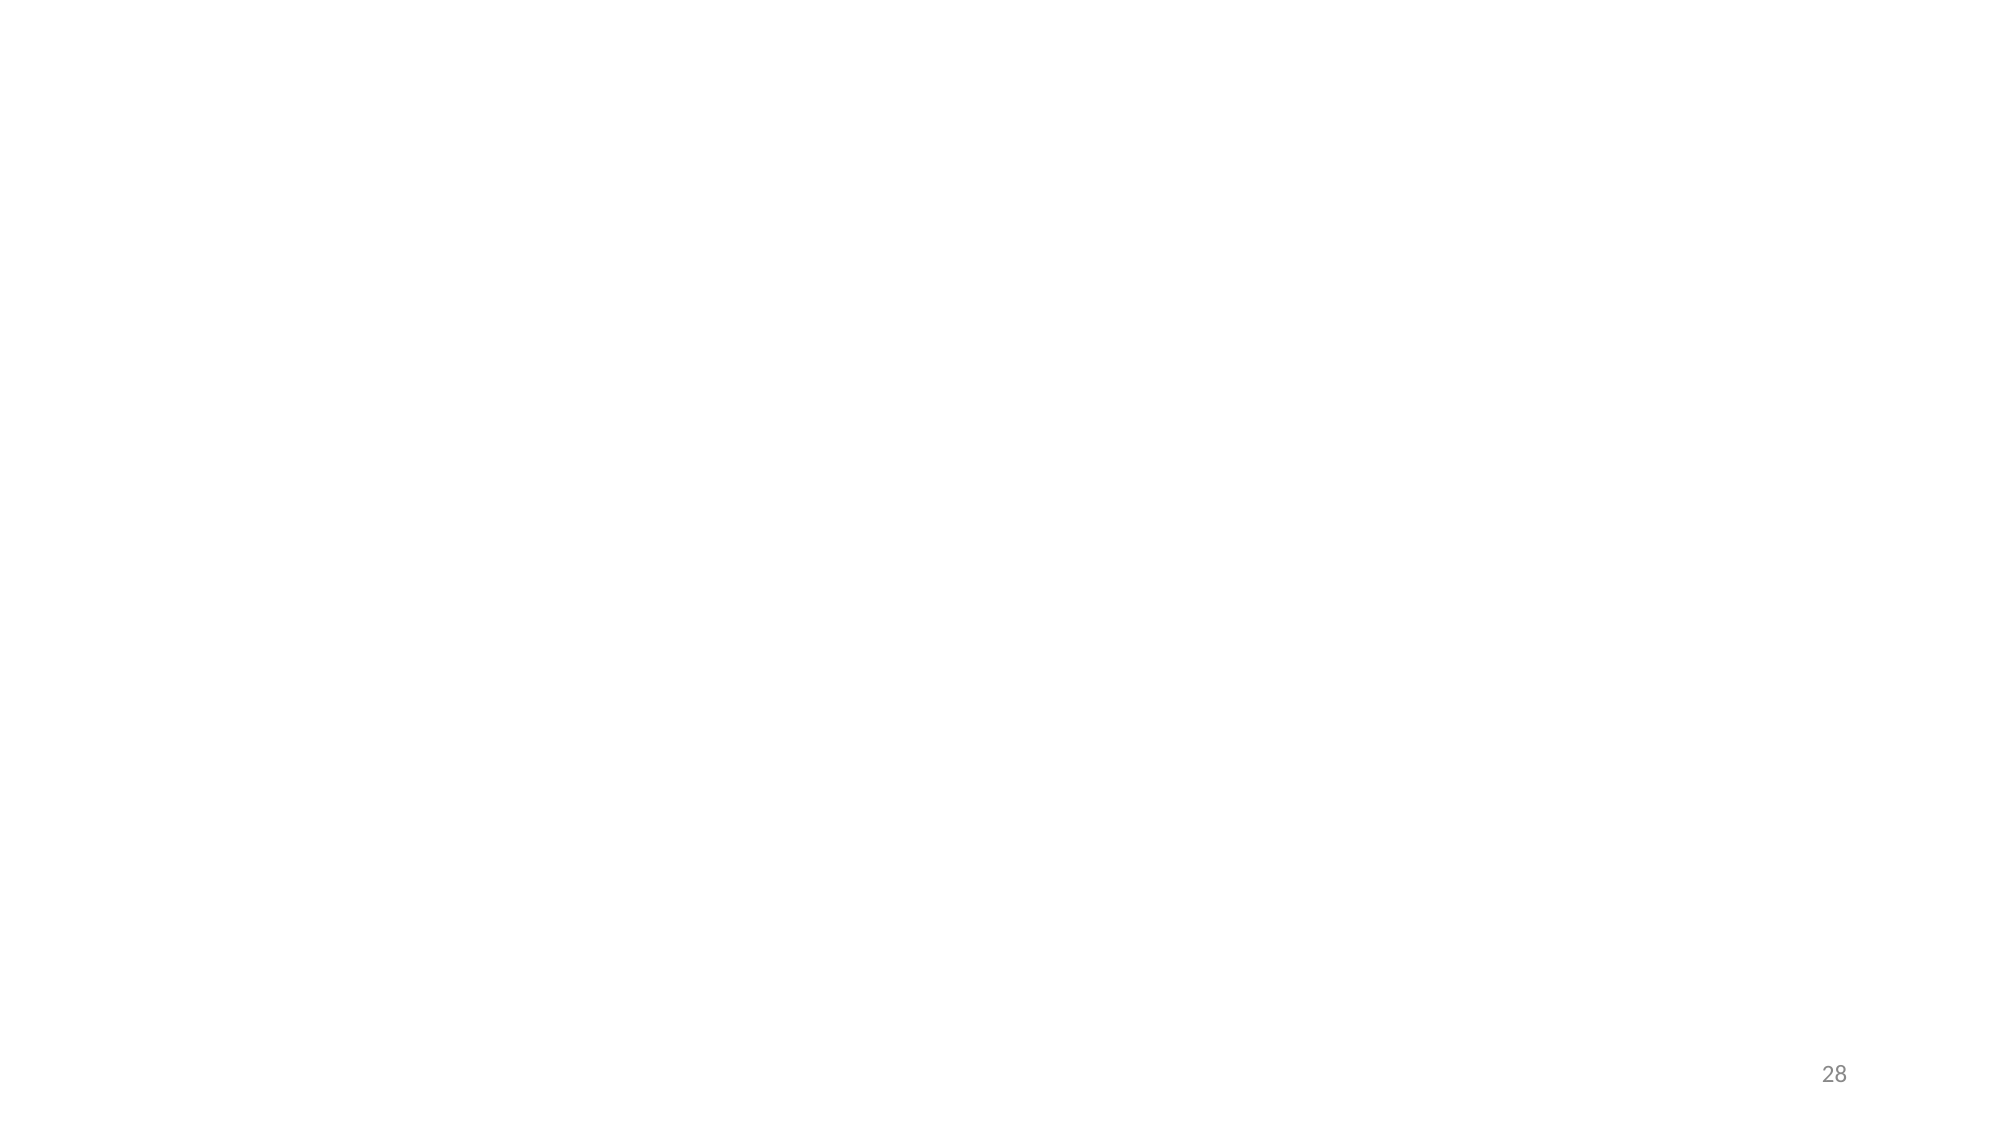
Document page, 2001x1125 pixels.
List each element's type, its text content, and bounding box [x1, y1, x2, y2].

slide_number 28 [1412, 1042, 1863, 1103]
